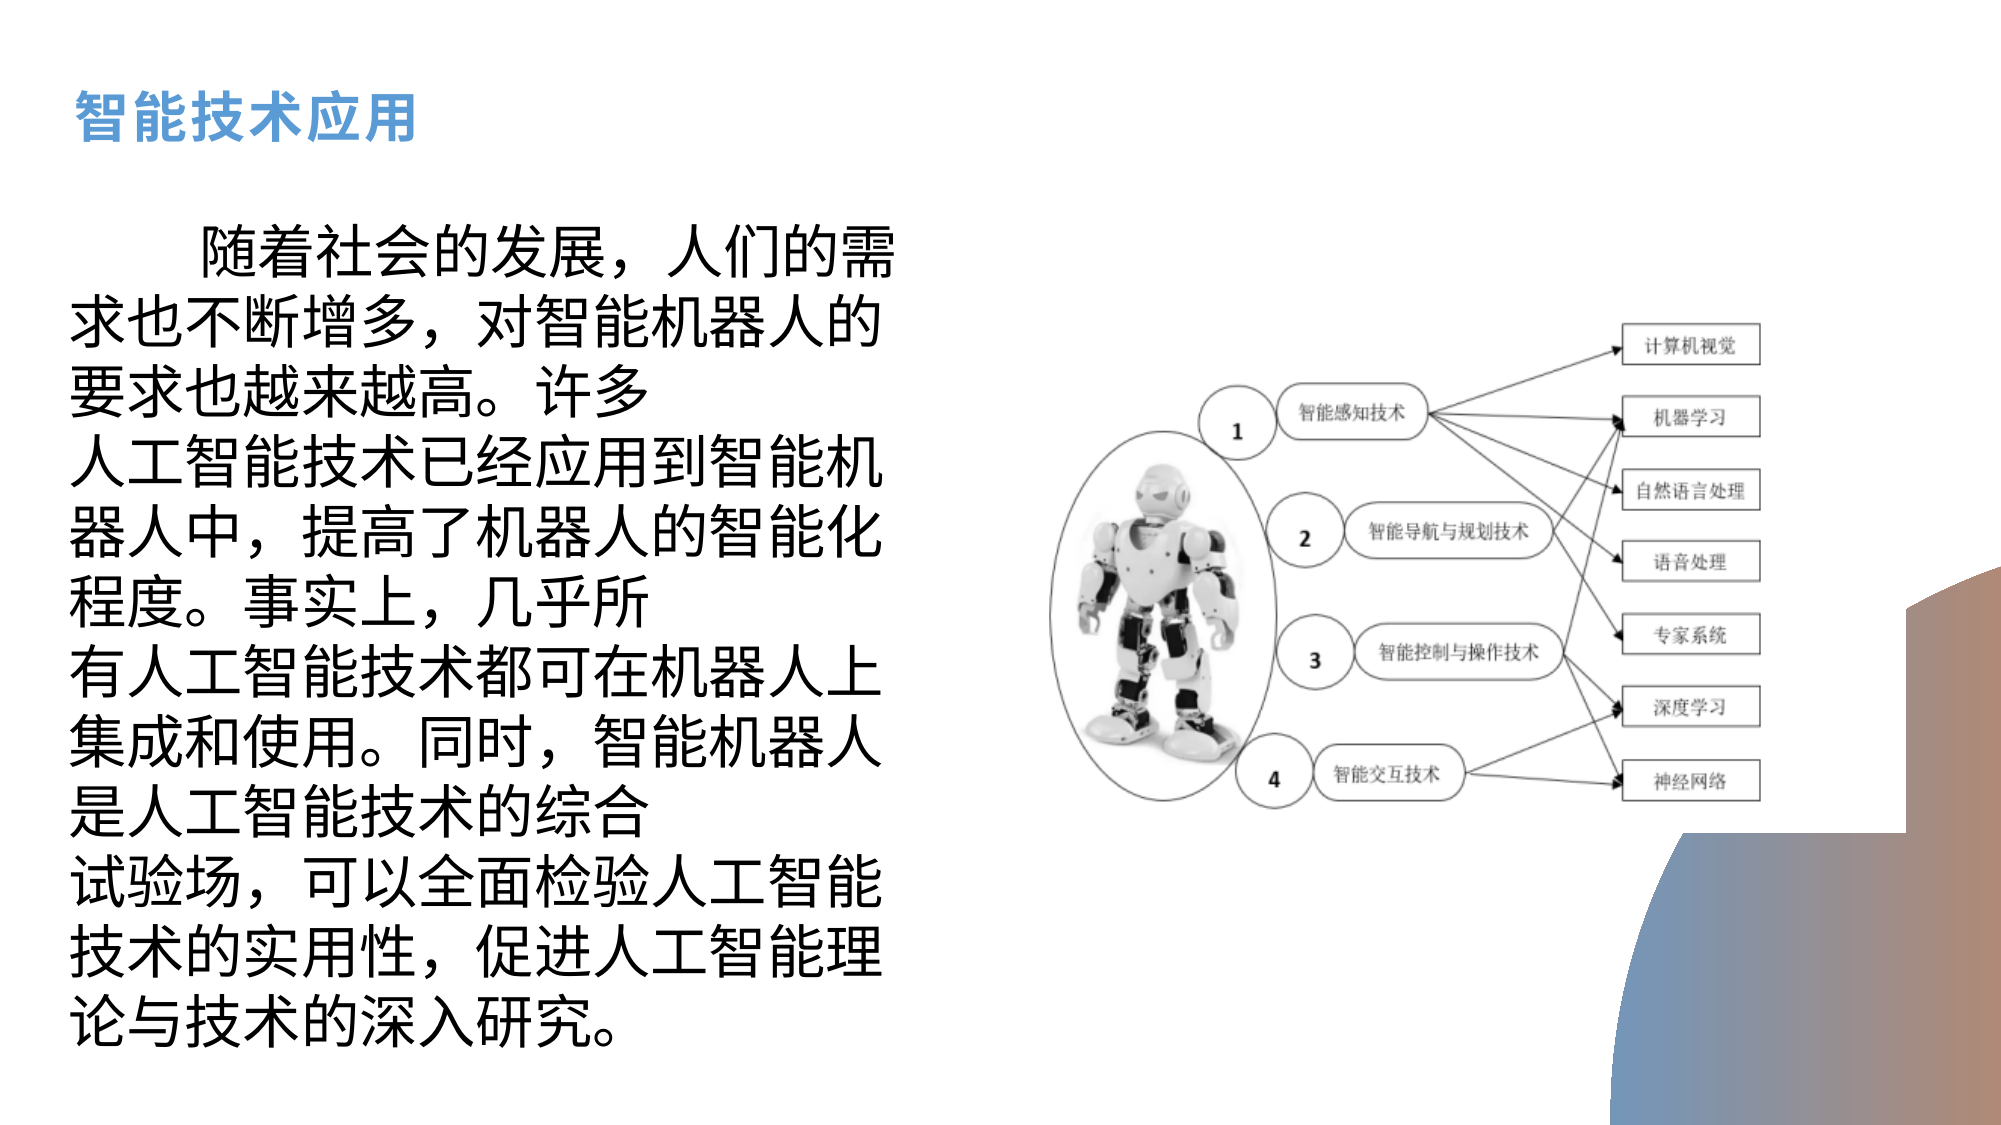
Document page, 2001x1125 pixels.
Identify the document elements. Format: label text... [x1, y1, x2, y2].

text_box 随着社会的发展，人们的需求也不断增多，对智能机器人的要求也越来越高。许多 人工智能技术已经应用到智能机器人中，提高了机器人的智能化程度。事实上，几乎所 有人工智能技术都可在机器人上集成和使用。同时，智能机器人是人工智能技术的综合 试验场，可以全面检验人工智能技术的实用性，促进人工智能理论与技术的深入研究。 [53, 207, 915, 1063]
text_box 智能技术应用 [63, 69, 869, 158]
text_box [1609, 566, 2000, 1125]
picture [977, 292, 1906, 833]
